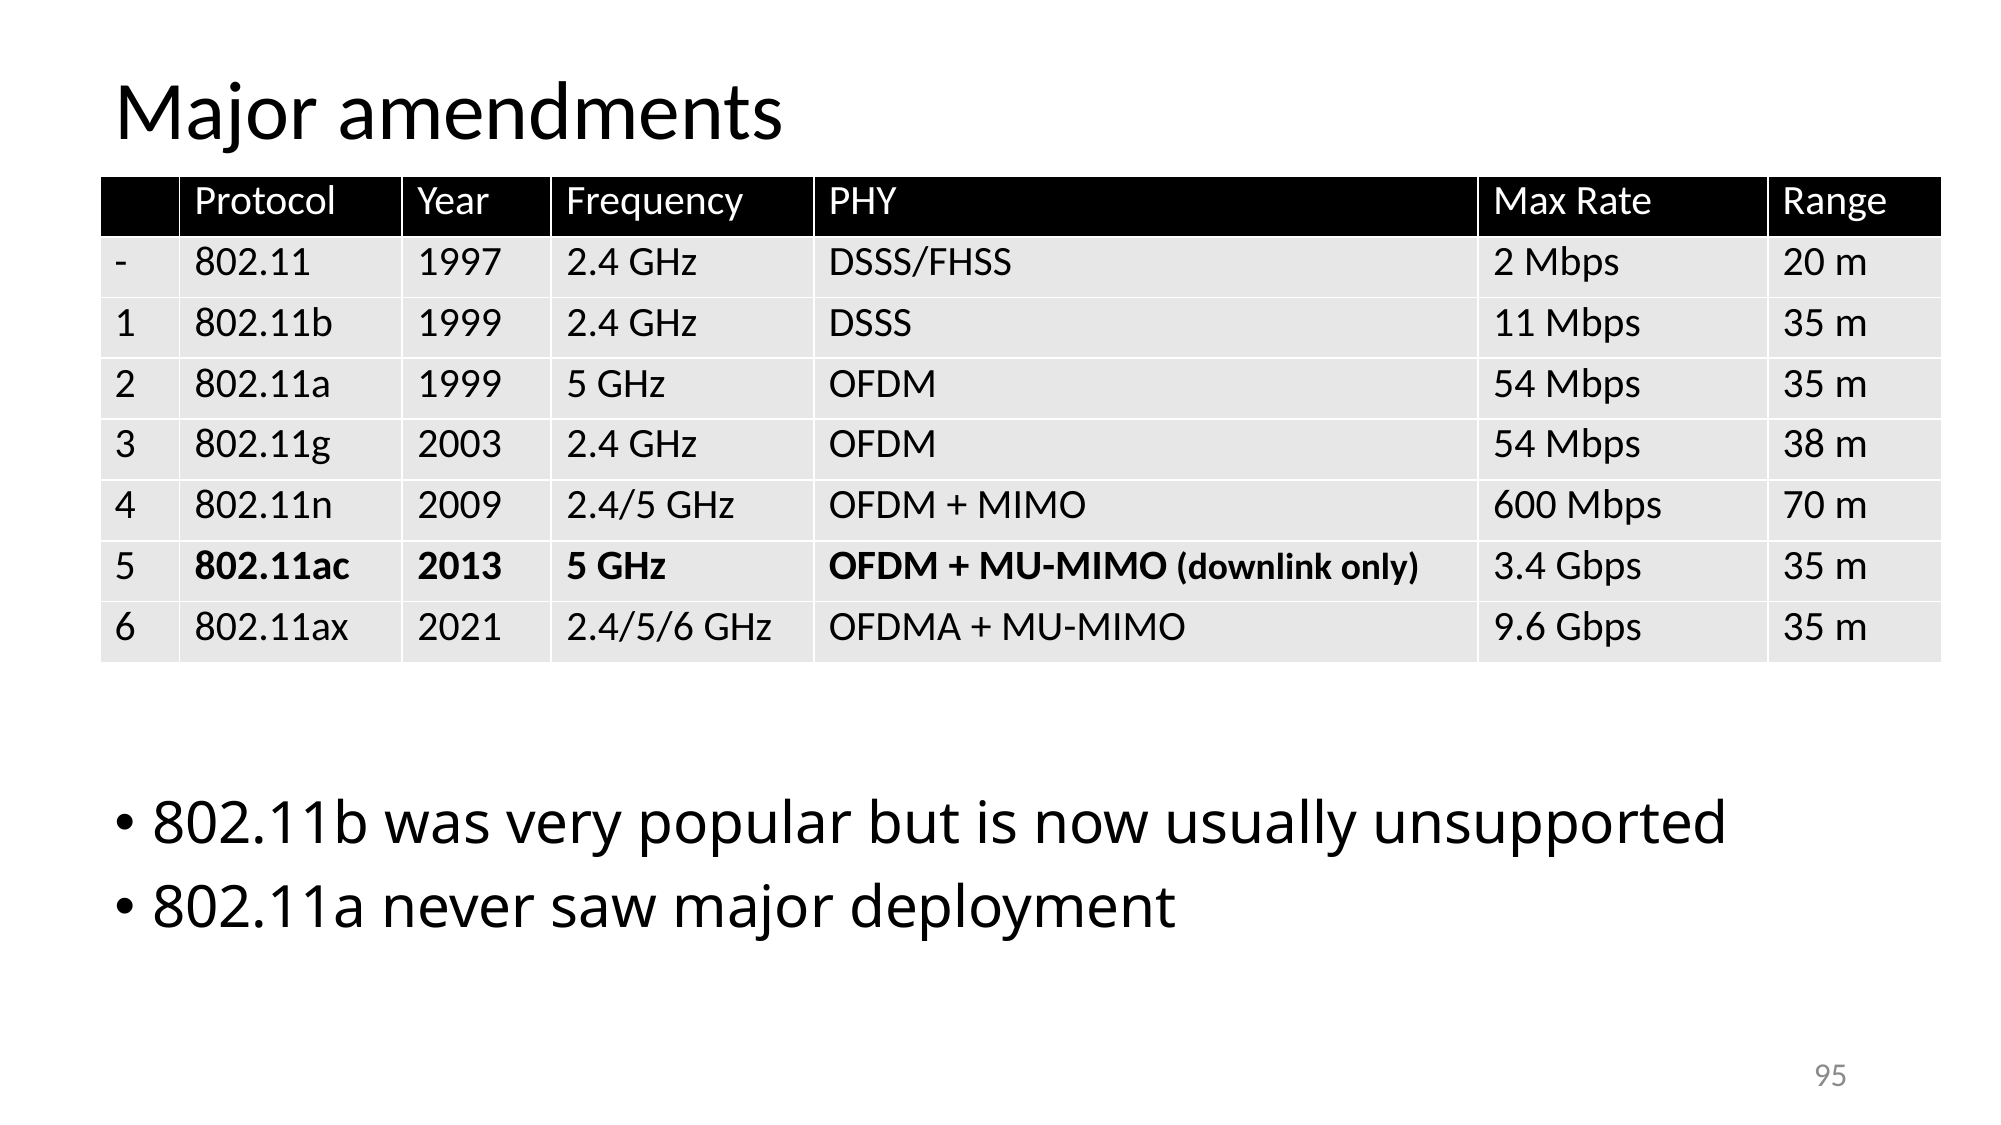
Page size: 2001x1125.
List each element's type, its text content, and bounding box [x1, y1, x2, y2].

table_cell 802.11n [180, 481, 401, 540]
table_cell 2 [101, 359, 179, 418]
table_cell DSSS [815, 298, 1477, 357]
table_cell 802.11 [180, 238, 401, 297]
title Major amendments [99, 3, 1825, 175]
table_header Range [1769, 177, 1941, 236]
list 802.11b was very popular but is now usually unsupported 802.11a never saw major deployment [99, 785, 1900, 1103]
table_header Year [403, 177, 550, 236]
table_cell 54 Mbps [1479, 359, 1767, 418]
table_cell 2.4 GHz [552, 420, 813, 479]
table_cell 35 m [1769, 298, 1941, 357]
table_header PHY [815, 177, 1477, 236]
table_cell 54 Mbps [1479, 420, 1767, 479]
table_cell - [101, 238, 179, 297]
table_cell 35 m [1769, 359, 1941, 418]
table_cell 802.11ax [180, 602, 401, 662]
table_cell 2.4 GHz [552, 298, 813, 357]
table_cell OFDM [815, 359, 1477, 418]
table_cell OFDM + MIMO [815, 481, 1477, 540]
table_cell 1 [101, 298, 179, 357]
table_cell 802.11g [180, 420, 401, 479]
table_cell 4 [101, 481, 179, 540]
table_header [101, 177, 179, 236]
table_cell 20 m [1769, 238, 1941, 297]
table_cell 802.11a [180, 359, 401, 418]
table_cell 3 [101, 420, 179, 479]
table_cell 35 m [1769, 602, 1941, 662]
table_cell 802.11b [180, 298, 401, 357]
table_cell 3.4 Gbps [1479, 542, 1767, 601]
table_cell 1999 [403, 359, 550, 418]
table_cell 5 GHz [552, 359, 813, 418]
table_cell 70 m [1769, 481, 1941, 540]
table_cell 35 m [1769, 542, 1941, 601]
table_cell 2013 [403, 542, 550, 601]
table_cell 2.4 GHz [552, 238, 813, 297]
table_cell 1999 [403, 298, 550, 357]
table_header Protocol [180, 177, 401, 236]
table_header Frequency [552, 177, 813, 236]
table_cell 2021 [403, 602, 550, 662]
table_cell DSSS/FHSS [815, 238, 1477, 297]
table_cell OFDM [815, 420, 1477, 479]
table_cell 6 [101, 602, 179, 662]
table_cell 802.11ac [180, 542, 401, 601]
slide_number 95 [1412, 1042, 1863, 1103]
table_cell 2003 [403, 420, 550, 479]
table_cell 1997 [403, 238, 550, 297]
table_cell OFDMA + MU-MIMO [815, 602, 1477, 662]
table_cell OFDM + MU-MIMO (downlink only) [815, 542, 1477, 601]
table_cell 2.4/5/6 GHz [552, 602, 813, 662]
table_cell 2 Mbps [1479, 238, 1767, 297]
table_cell 38 m [1769, 420, 1941, 479]
table_cell 5 GHz [552, 542, 813, 601]
table_cell 11 Mbps [1479, 298, 1767, 357]
table_cell 600 Mbps [1479, 481, 1767, 540]
table_header Max Rate [1479, 177, 1767, 236]
table_cell 9.6 Gbps [1479, 602, 1767, 662]
table_cell 5 [101, 542, 179, 601]
table_cell 2.4/5 GHz [552, 481, 813, 540]
table_cell 2009 [403, 481, 550, 540]
